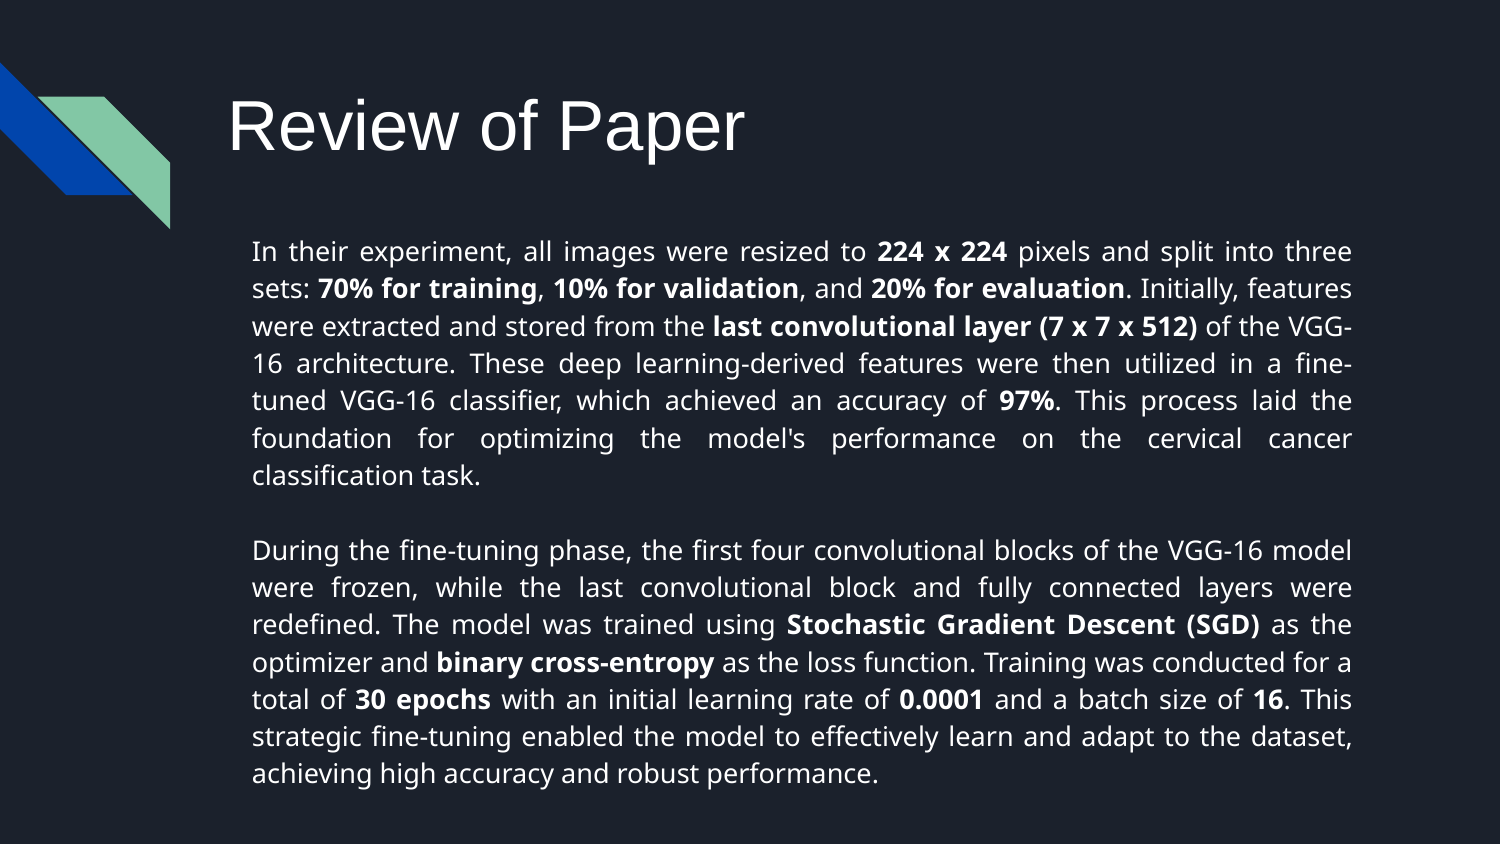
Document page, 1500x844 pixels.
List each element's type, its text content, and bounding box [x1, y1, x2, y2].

list In their experiment, all images were resized to 224 x 224 pixels and split into three sets: 70% for training, 10% for validation, and 20% for evaluation. Initially, features were extracted and stored from the last convolutional layer (7 x 7 x 512) of the VGG-16 architecture. These deep learning-derived features were then utilized in a fine-tuned VGG-16 classifier, which achieved an accuracy of 97%. This process laid the foundation for optimizing the model's performance on the cervical cancer classification task. During the fine-tuning phase, the first four convolutional blocks of the VGG-16 model were frozen, while the last convolutional block and fully connected layers were redefined. The model was trained using Stochastic Gradient Descent (SGD) as the optimizer and binary cross-entropy as the loss function. Training was conducted for a total of 30 epochs with an initial learning rate of 0.0001 and a batch size of 16. This strategic fine-tuning enabled the model to effectively learn and adapt to the dataset, achieving high accuracy and robust performance. [212, 214, 1368, 693]
title Review of Paper [212, 64, 1368, 214]
